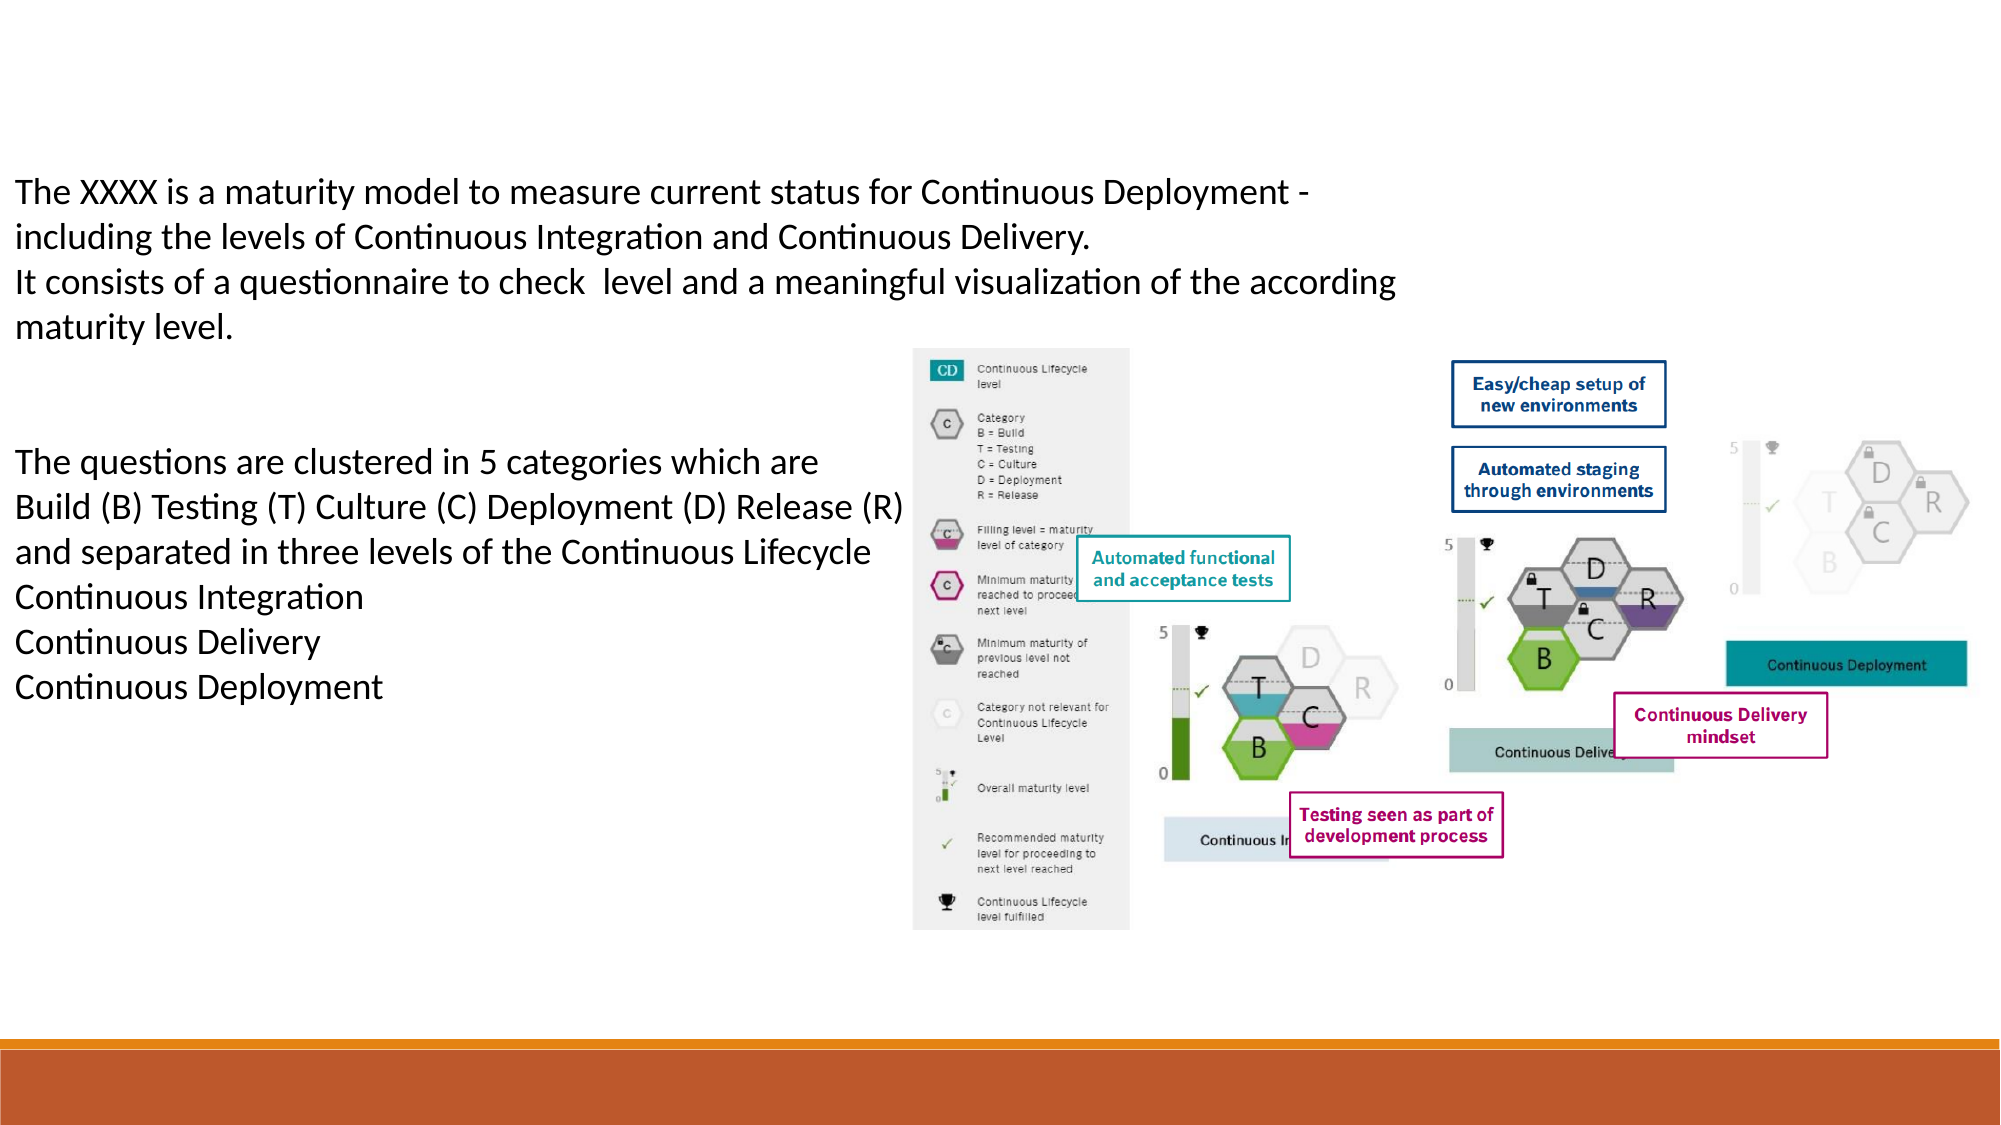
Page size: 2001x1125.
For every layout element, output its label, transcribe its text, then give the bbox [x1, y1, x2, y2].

text_box The XXXX is a maturity model to measure current status for Continuous Deployment - including the levels of Continuous Integration and Continuous Delivery. It consists of a questionnaire to check level and a meaningful visualization of the according maturity level. The questions are clustered in 5 categories which are Build (B) Testing (T) Culture (C) Deployment (D) Release (R) and separated in three levels of the Continuous Lifecycle Continuous Integration Continuous Delivery Continuous Deployment [0, 159, 1450, 715]
picture [907, 348, 2000, 948]
